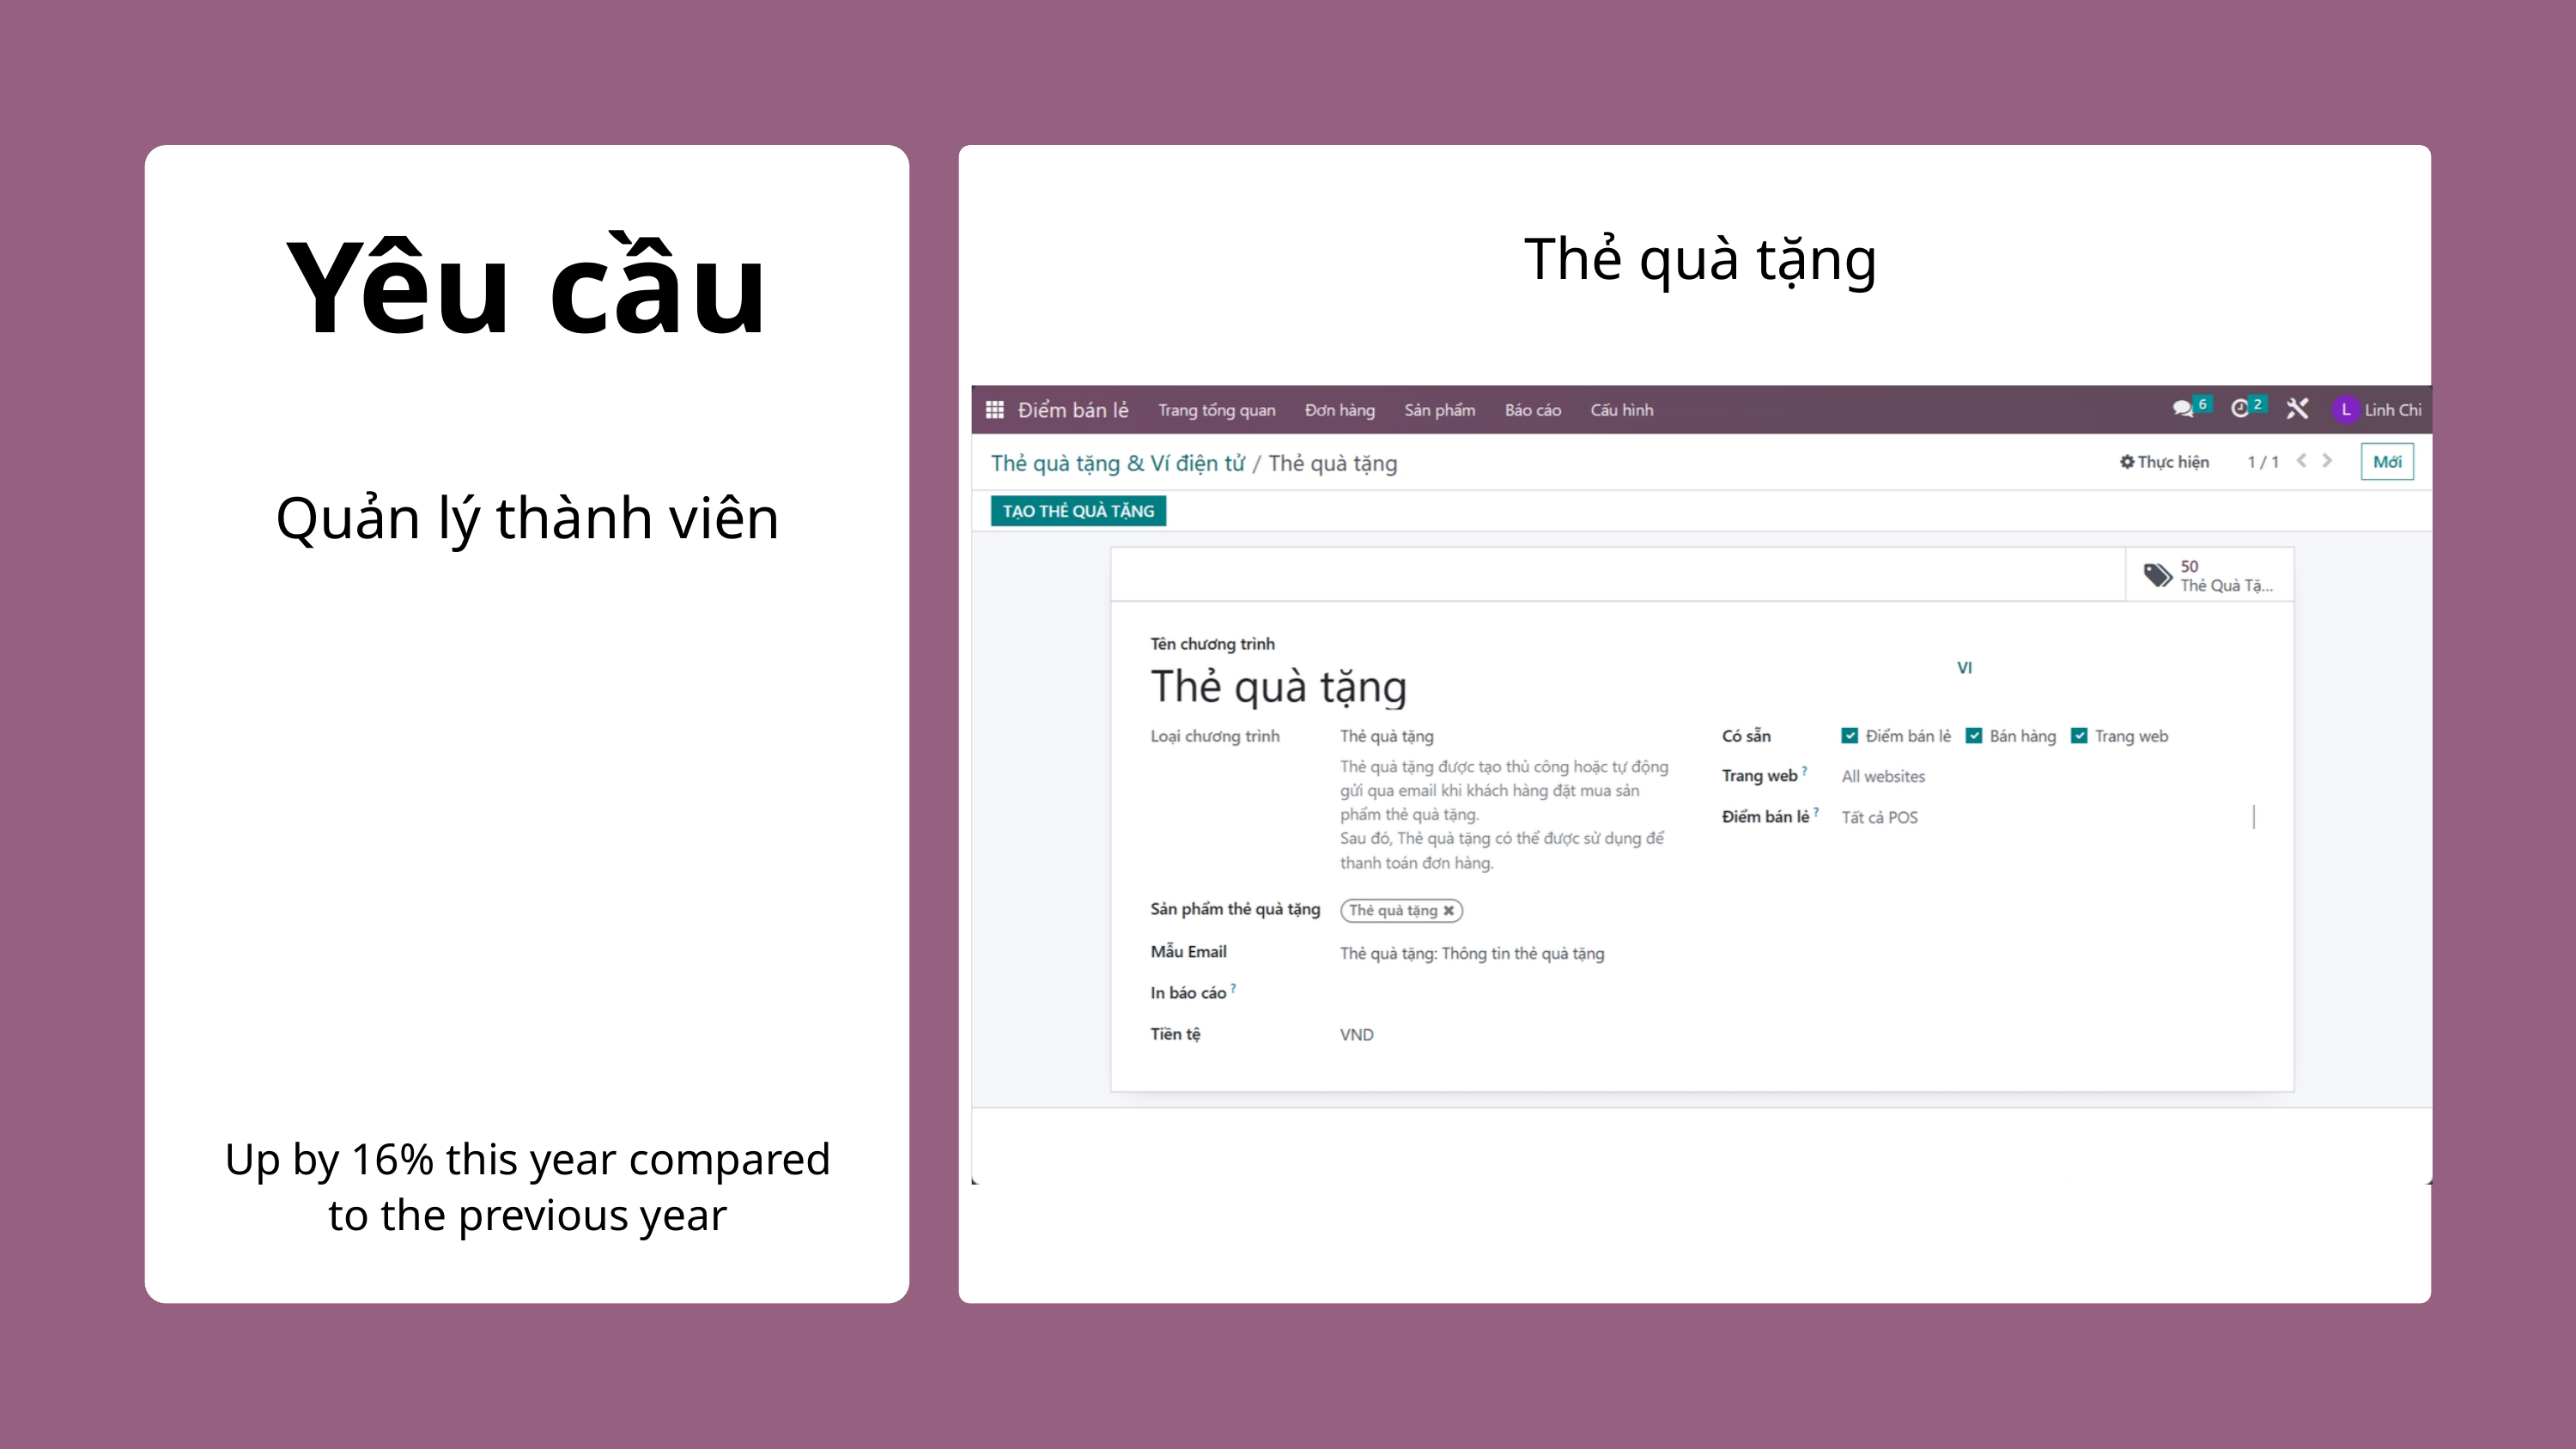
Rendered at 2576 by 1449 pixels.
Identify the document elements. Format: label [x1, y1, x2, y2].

text_box [144, 144, 910, 1304]
text_box [958, 144, 2432, 1304]
